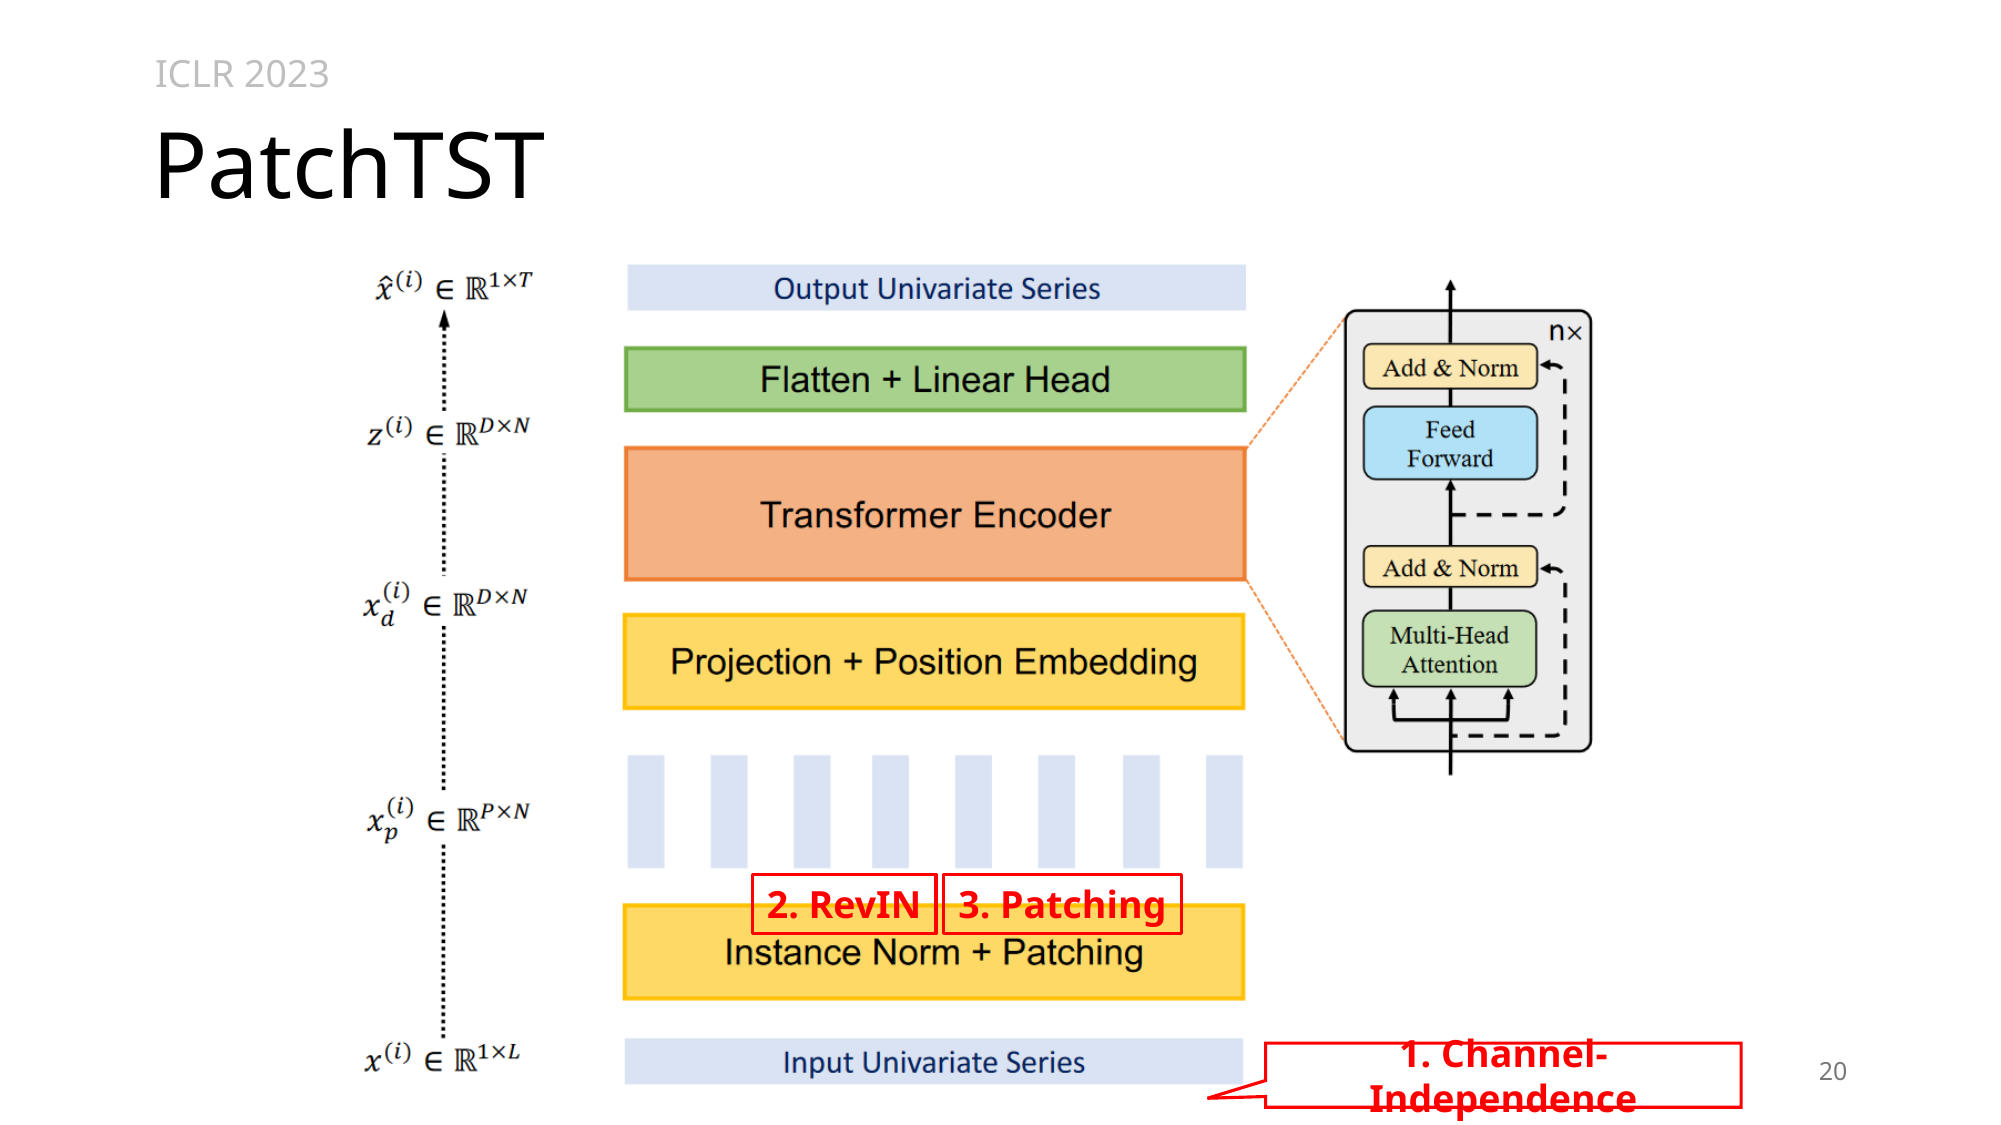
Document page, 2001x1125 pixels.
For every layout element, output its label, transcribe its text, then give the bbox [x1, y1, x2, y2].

picture [340, 218, 1634, 1125]
title PatchTST [137, 59, 1863, 278]
slide_number 20 [1634, 1042, 1863, 1103]
text_box ICLR 2023 [140, 42, 345, 103]
text_box 1. Channel-Independence [1634, 1103, 1743, 1109]
